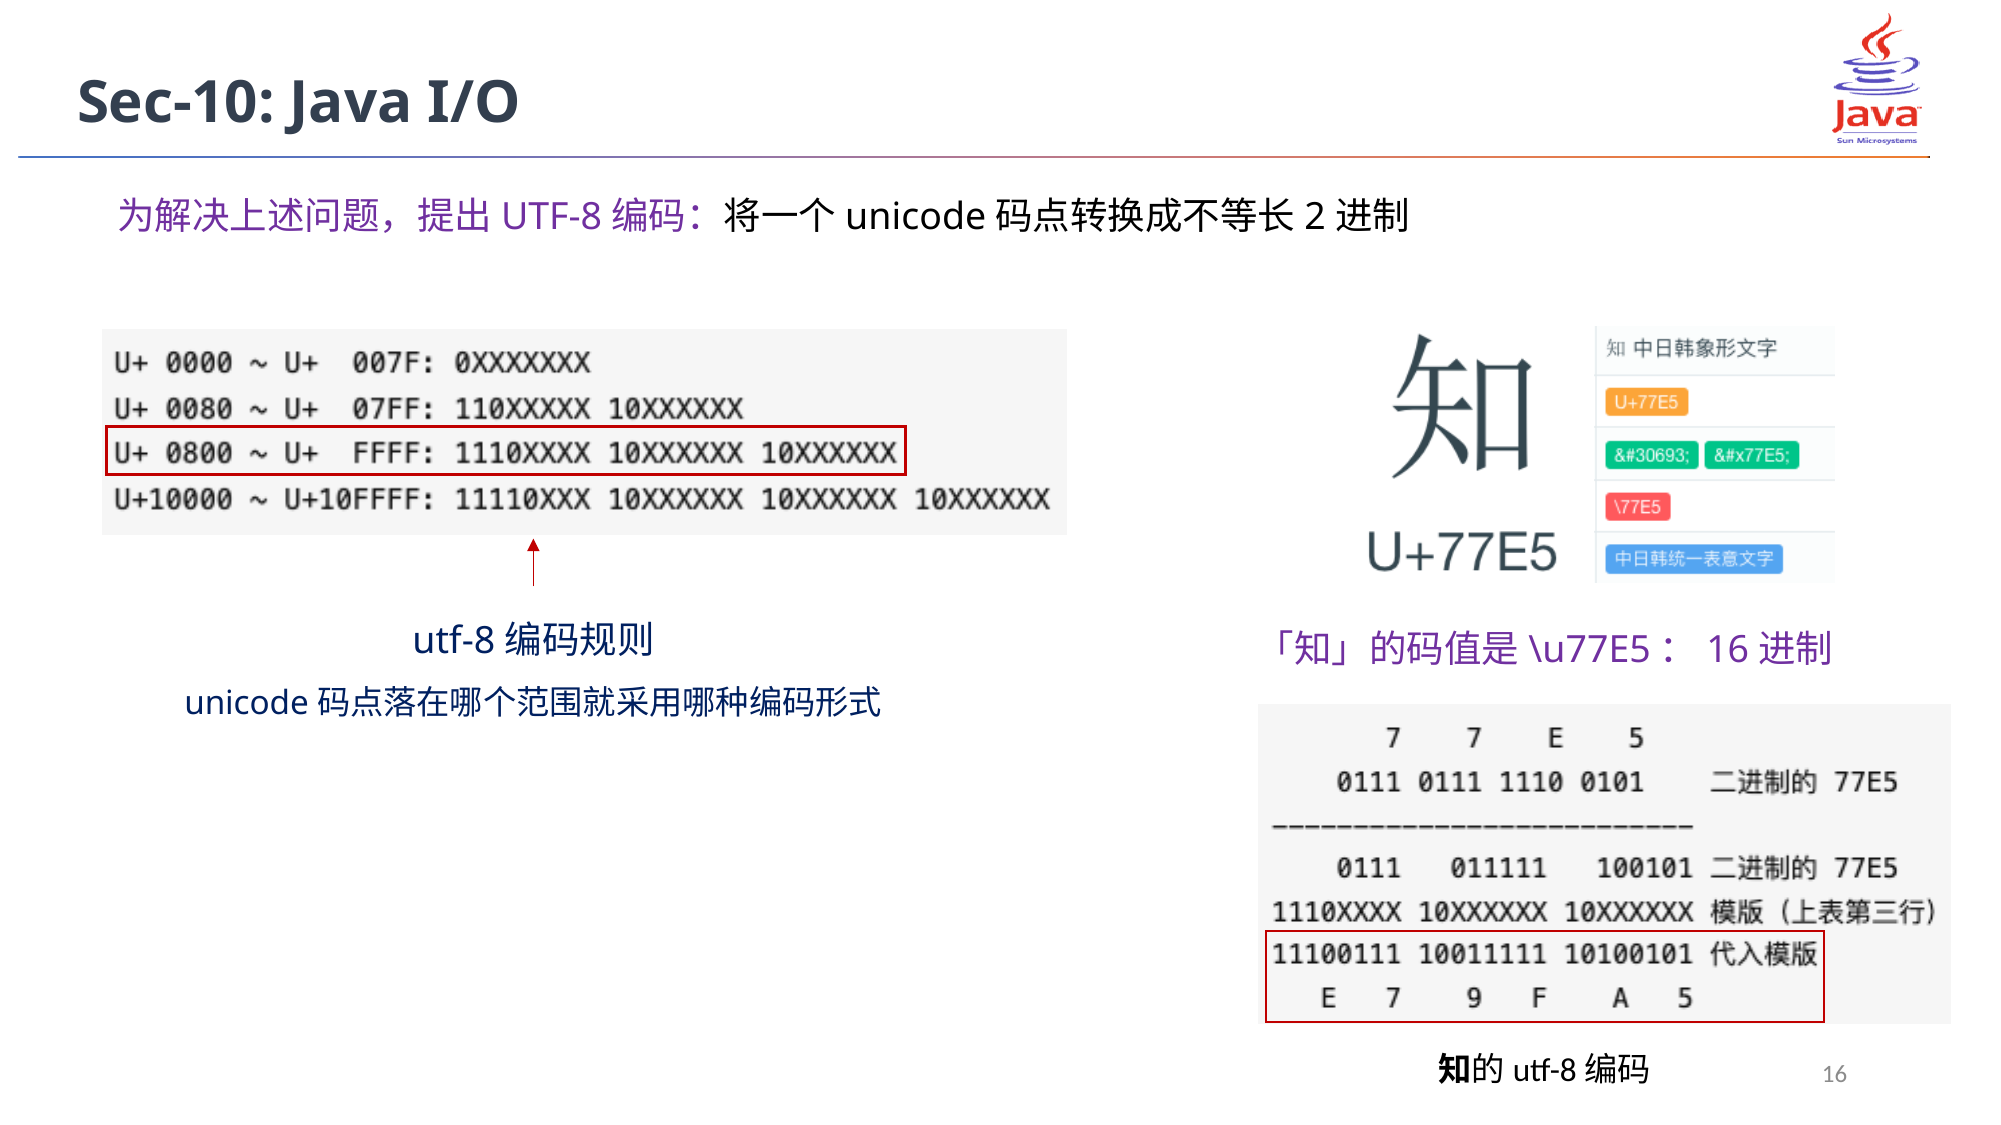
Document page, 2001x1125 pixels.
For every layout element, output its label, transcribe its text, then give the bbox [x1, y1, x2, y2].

text_box utf-8编码规则 unicode码点落在哪个范围就采用哪种编码形式 [161, 586, 906, 729]
picture [1333, 324, 1835, 592]
picture [102, 329, 1067, 535]
text_box Sec-10: Java I/O [75, 62, 1047, 135]
picture [1258, 704, 1951, 1024]
text_box 「知」的码值是\u77E5：16进制 [1242, 617, 1848, 678]
picture [1825, 9, 1930, 149]
text_box 知的utf-8编码 [1420, 1040, 1669, 1096]
text_box 为解决上述问题，提出UTF-8编码：将一个unicode码点转换成不等长2进制 [102, 184, 1591, 245]
slide_number 16 [1412, 1042, 1863, 1103]
